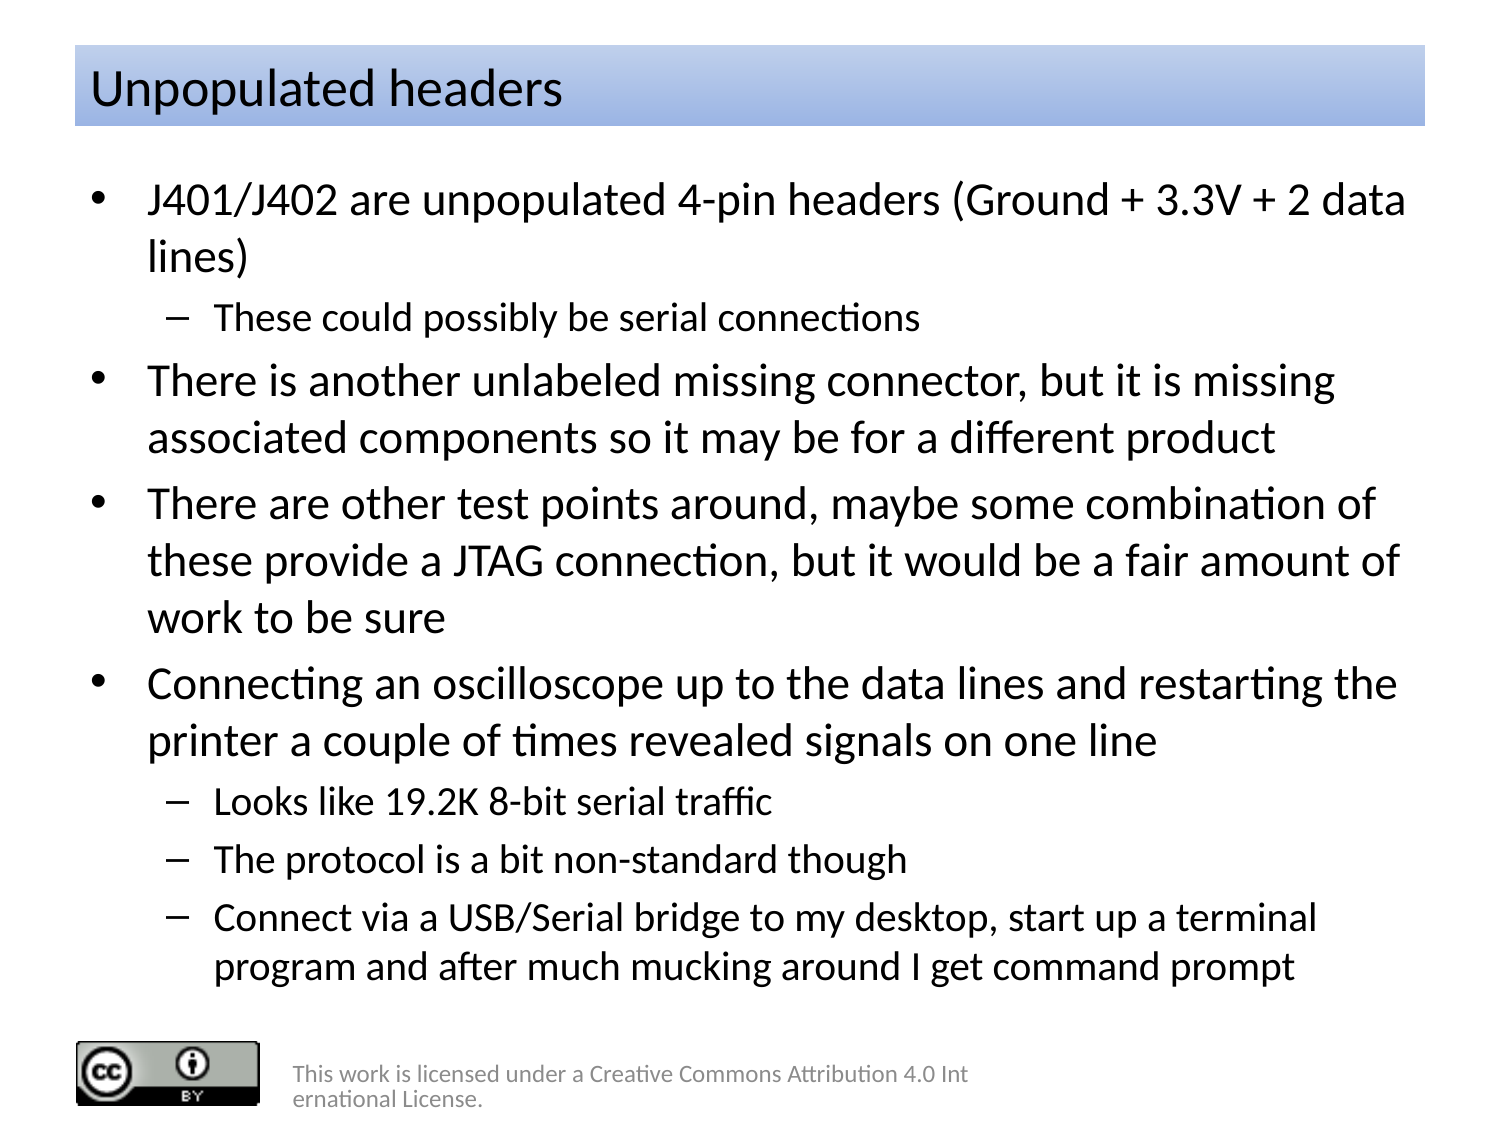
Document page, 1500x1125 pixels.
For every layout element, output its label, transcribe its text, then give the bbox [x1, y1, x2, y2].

title Unpopulated headers [75, 45, 1425, 126]
footer This work is licensed under a Creative Commons Attribution 4.0 International License. [277, 1042, 988, 1103]
list J401/J402 are unpopulated 4-pin headers (Ground + 3.3V + 2 data lines) These could possibly be serial connections There is another unlabeled missing connector, but it is missing associated components so it may be for a different product There are other test points around, maybe some combination of these provide a JTAG connection, but it would be a fair amount of work to be sure Connecting an oscilloscope up to the data lines and restarting the printer a couple of times revealed signals on one line Looks like 19.2K 8-bit serial traffic The protocol is a bit non-standard though Connect via a USB/Serial bridge to my desktop, start up a terminal program and after much mucking around I get command prompt [75, 160, 1425, 1005]
picture [76, 1041, 260, 1106]
